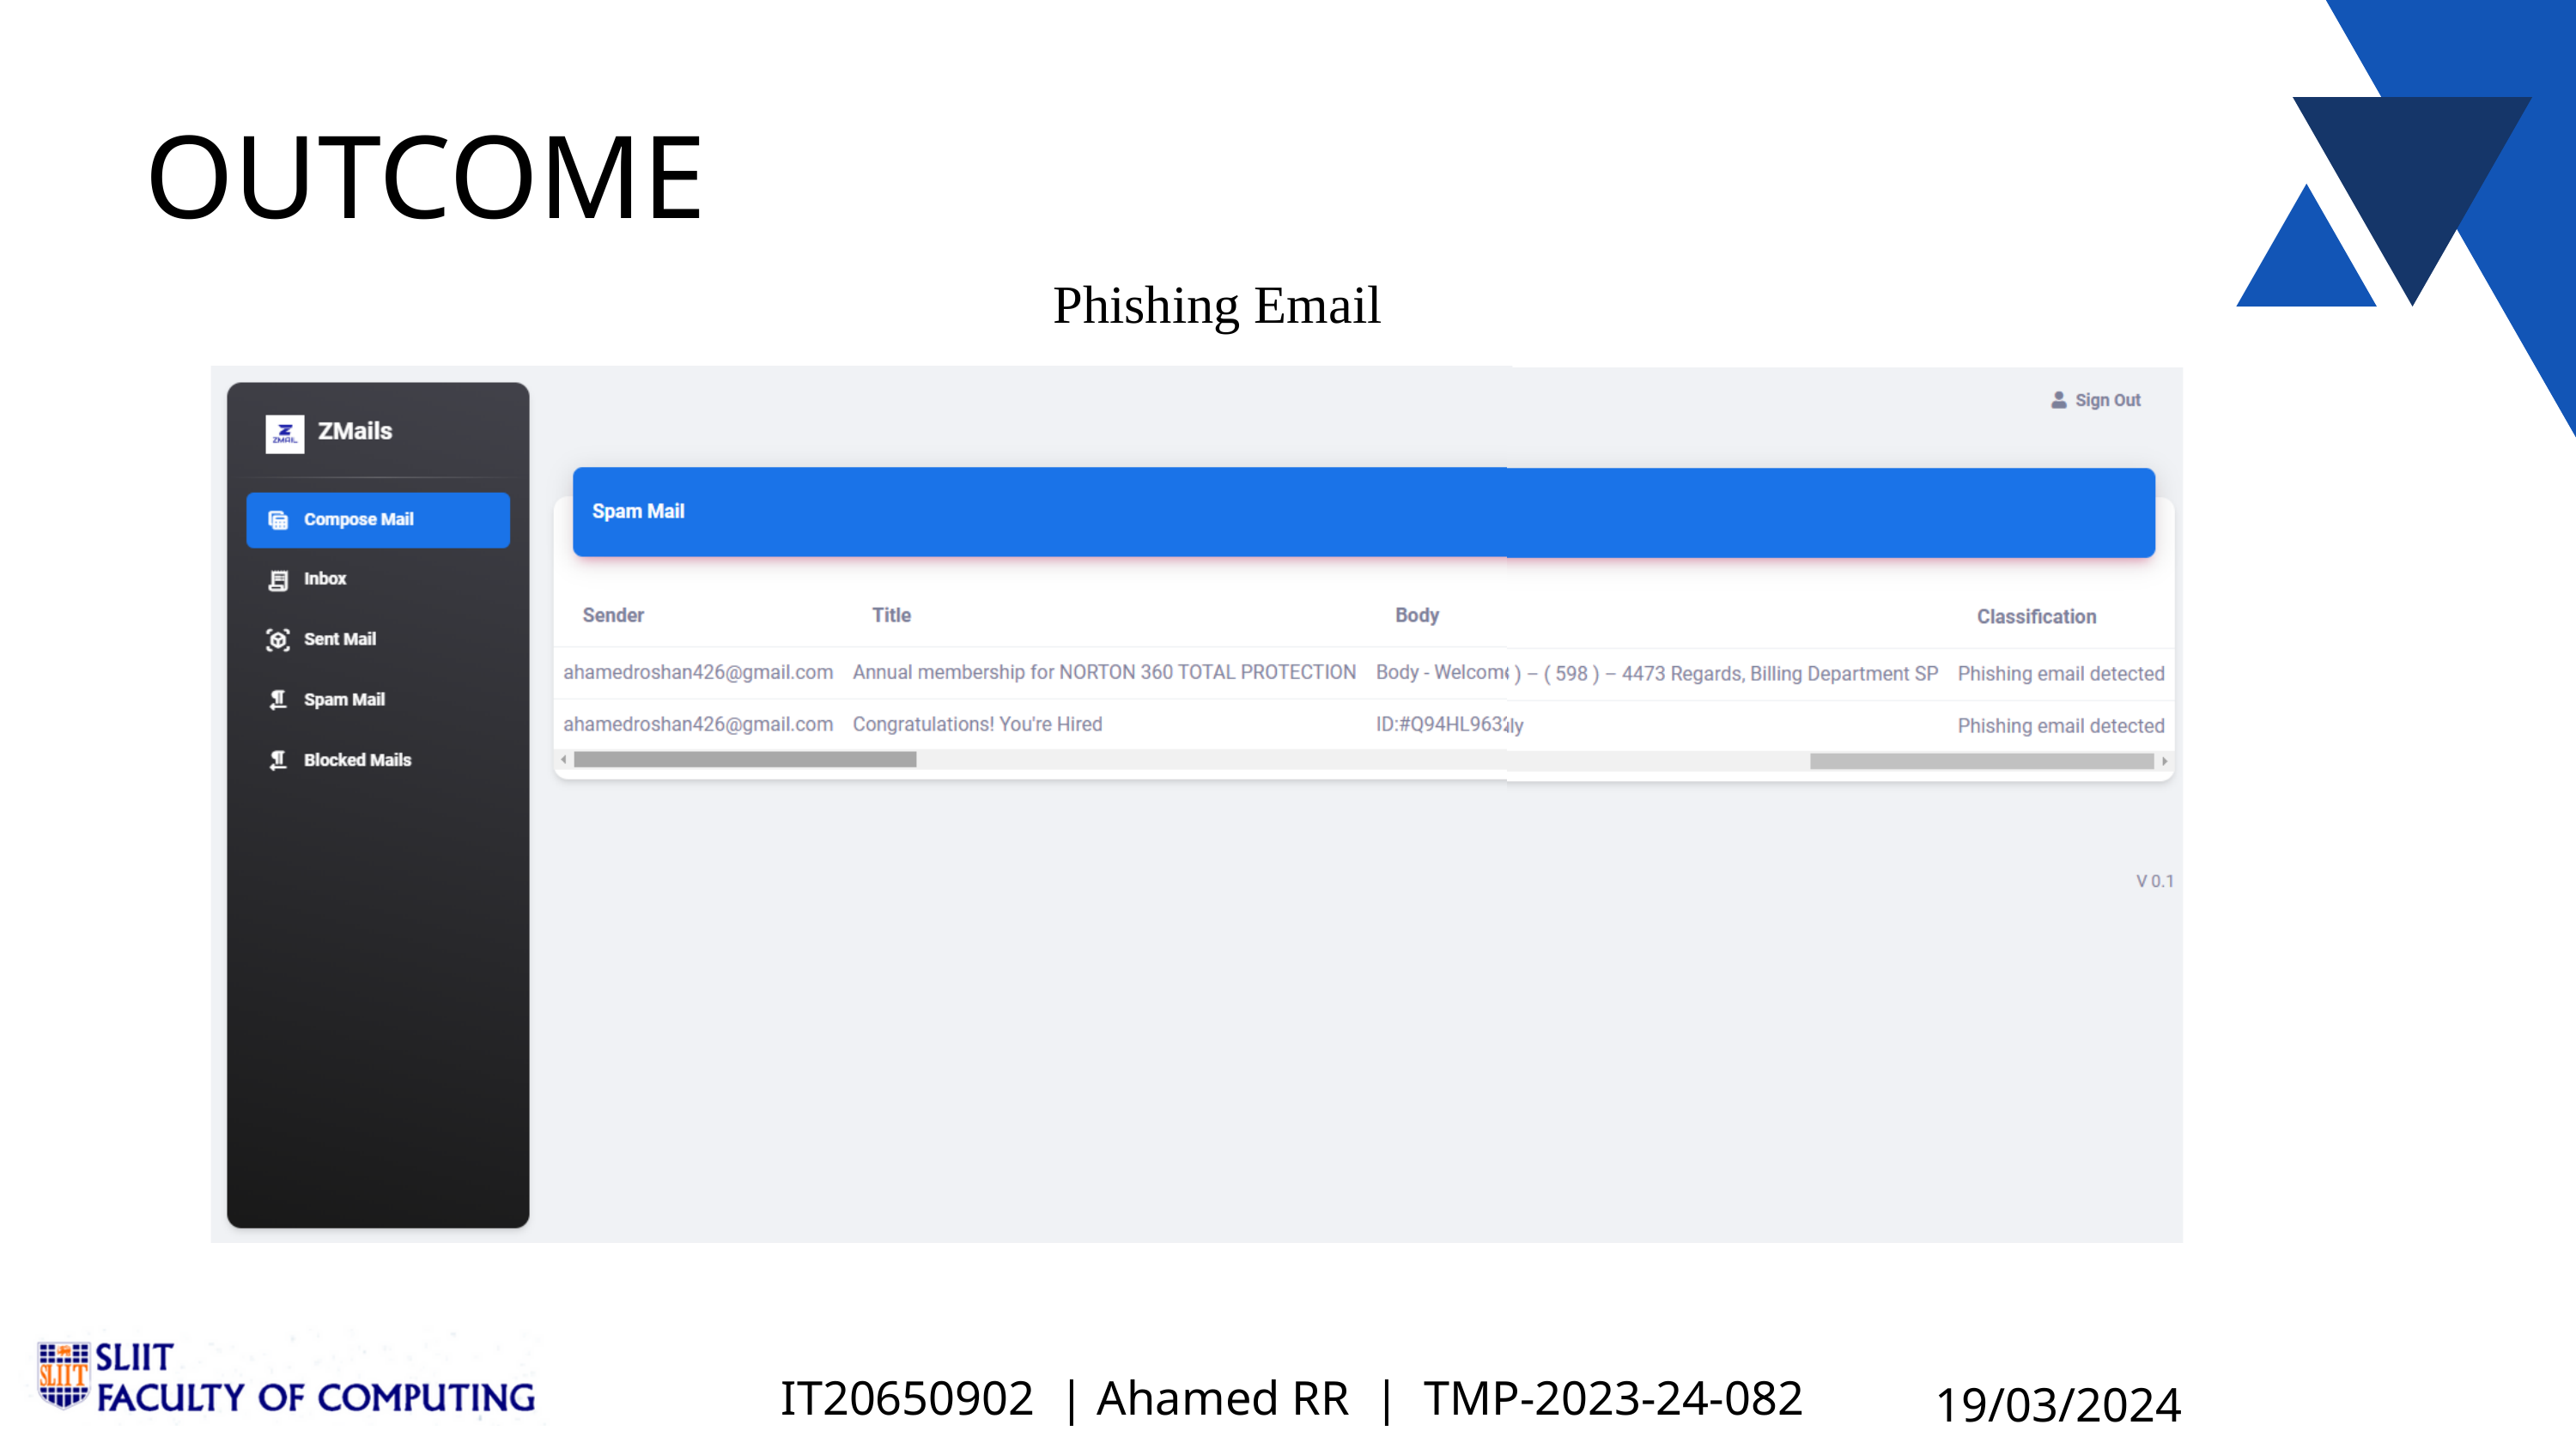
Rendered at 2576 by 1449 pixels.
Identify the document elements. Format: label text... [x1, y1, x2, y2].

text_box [2193, 0, 2576, 521]
text_box IT20650902 | Ahamed RR | TMP-2023-24-082 [687, 1359, 1899, 1425]
text_box Phishing Email [1043, 258, 1405, 335]
text_box [18, 1319, 557, 1426]
text_box 19/03/2024 [1912, 1366, 2206, 1432]
text_box [1507, 367, 2184, 1243]
text_box OUTCOME [144, 105, 1044, 241]
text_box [2236, 183, 2378, 307]
text_box [210, 366, 1513, 1243]
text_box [2292, 96, 2533, 307]
